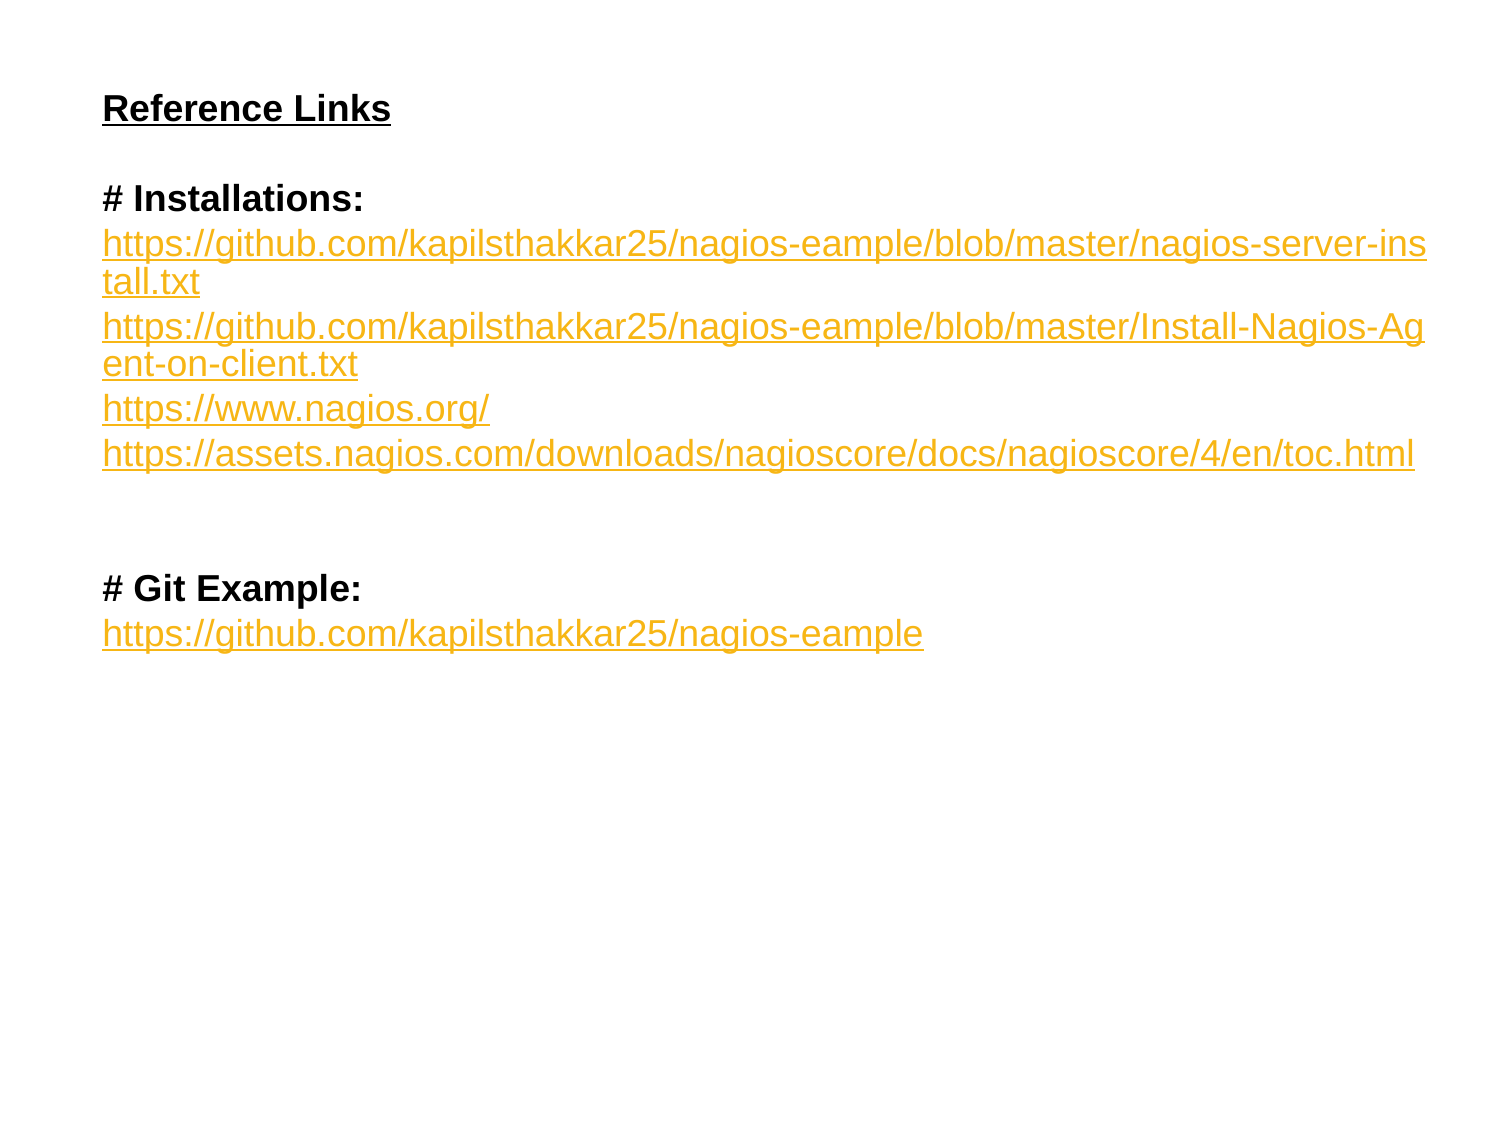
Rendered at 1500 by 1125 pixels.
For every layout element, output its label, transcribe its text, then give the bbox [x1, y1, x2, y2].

text_box Reference Links # Installations: https://github.com/kapilsthakkar25/nagios-eample/blob/master/nagios-server-install.txt https://github.com/kapilsthakkar25/nagios-eample/blob/master/Install-Nagios-Agent-on-client.txt https://www.nagios.org/ https://assets.nagios.com/downloads/nagioscore/docs/nagioscore/4/en/toc.html # Git Example: https://github.com/kapilsthakkar25/nagios-eample [87, 76, 1450, 902]
